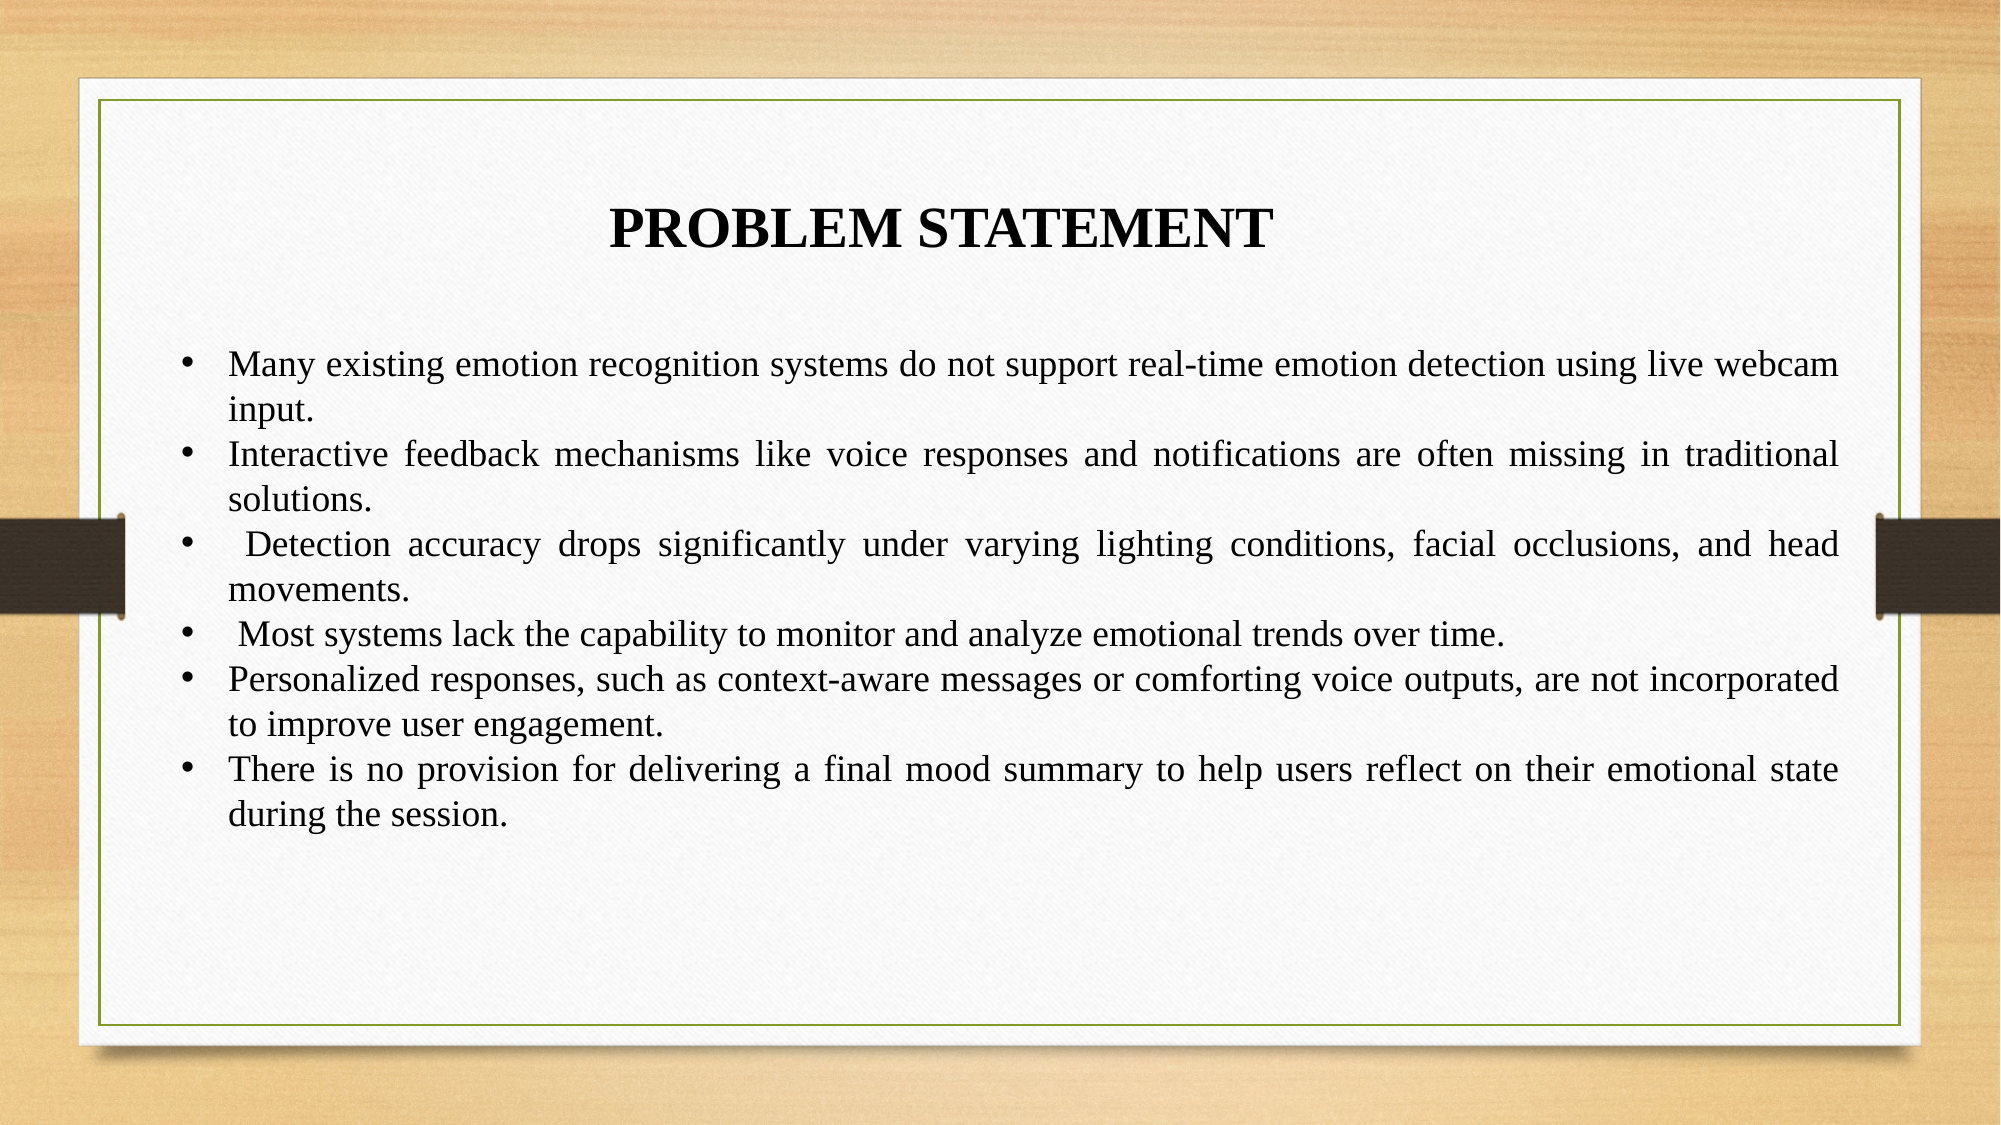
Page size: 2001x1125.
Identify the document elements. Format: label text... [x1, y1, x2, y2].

text_box PROBLEM STATEMENT [594, 181, 1389, 267]
picture [0, 0, 2001, 1125]
text_box Many existing emotion recognition systems do not support real-time emotion detection using live webcam input. Interactive feedback mechanisms like voice responses and notifications are often missing in traditional solutions. Detection accuracy drops significantly under varying lighting conditions, facial occlusions, and head movements. Most systems lack the capability to monitor and analyze emotional trends over time. Personalized responses, such as context-aware messages or comforting voice outputs, are not incorporated to improve user engagement. There is no provision for delivering a final mood summary to help users reflect on their emotional state during the session. [166, 331, 1857, 842]
